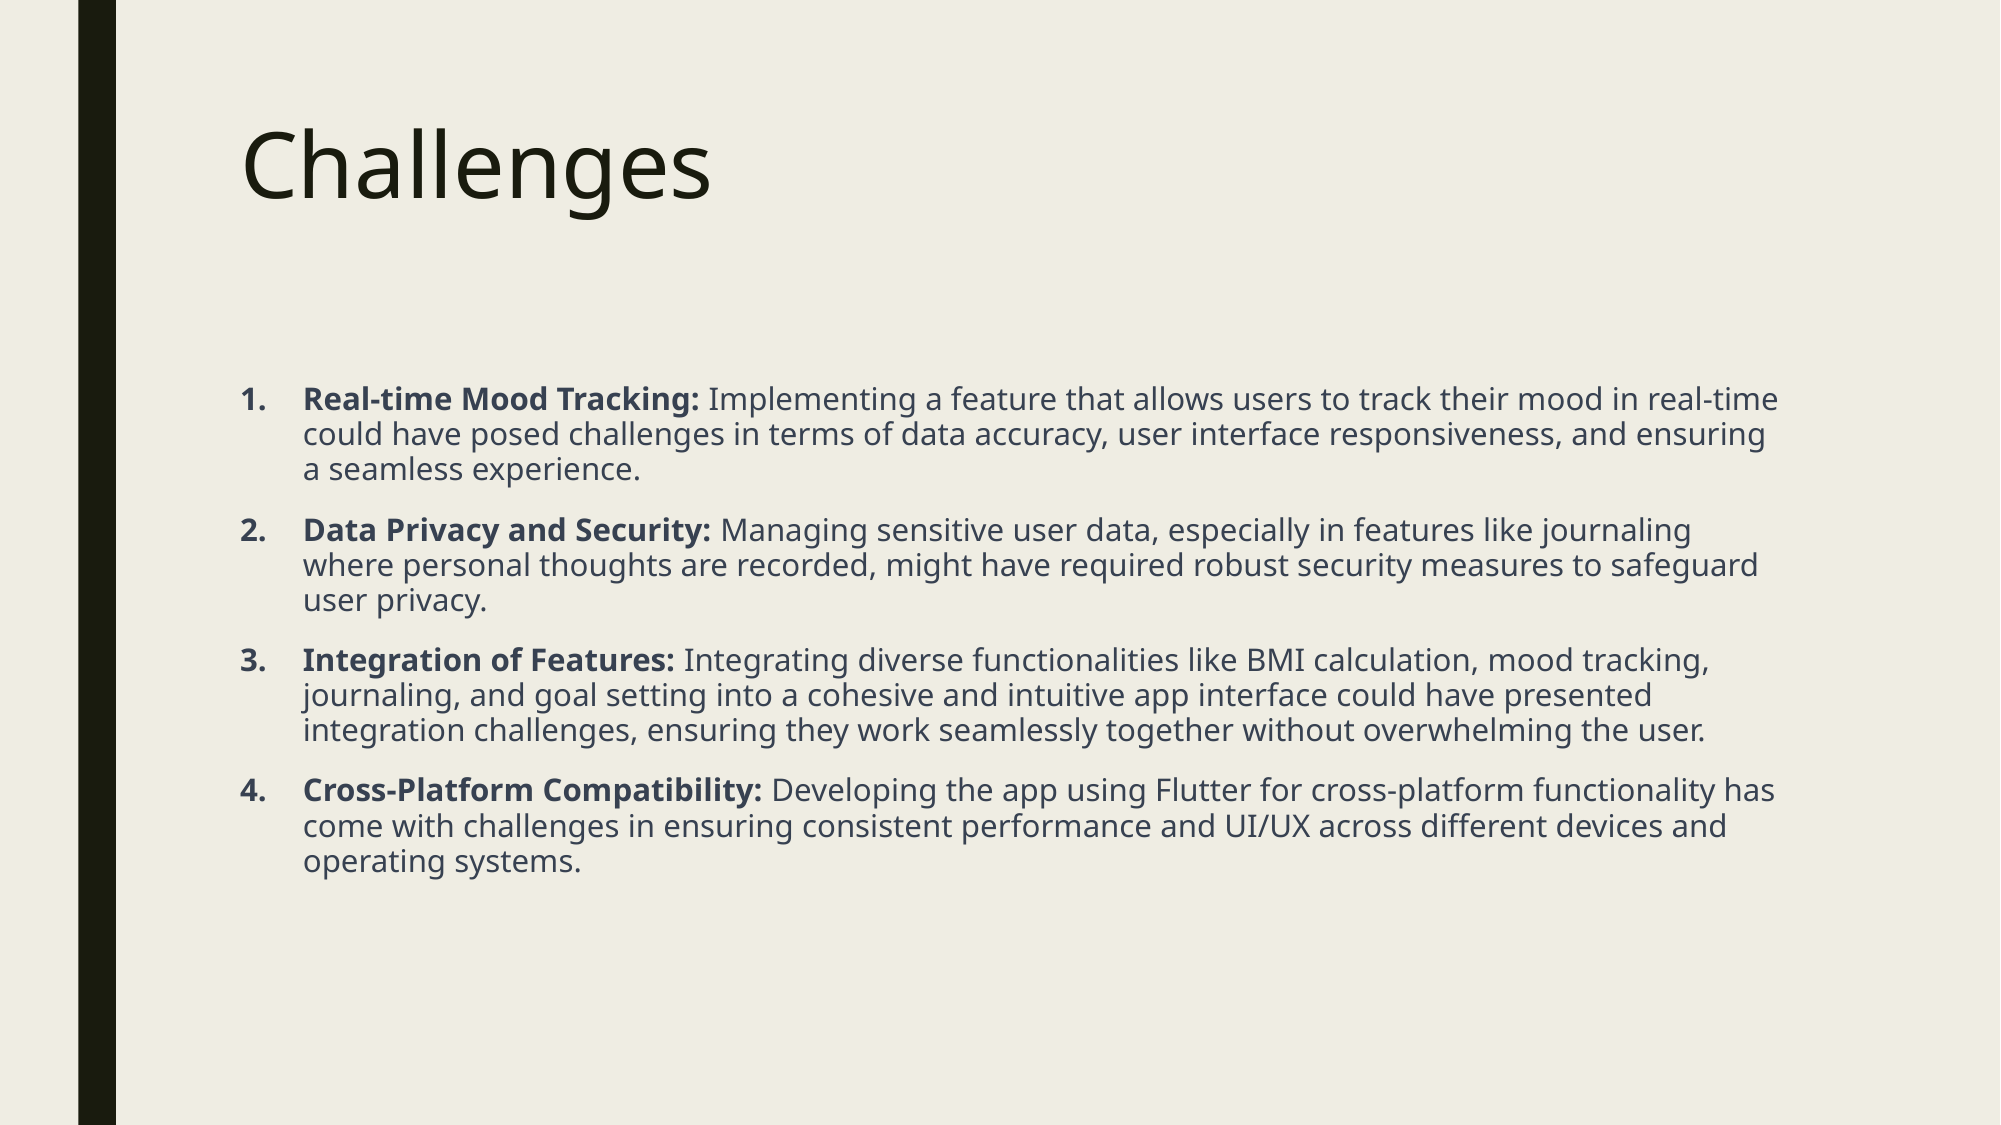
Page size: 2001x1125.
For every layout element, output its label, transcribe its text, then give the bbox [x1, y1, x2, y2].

list Real-time Mood Tracking: Implementing a feature that allows users to track their mood in real-time could have posed challenges in terms of data accuracy, user interface responsiveness, and ensuring a seamless experience. Data Privacy and Security: Managing sensitive user data, especially in features like journaling where personal thoughts are recorded, might have required robust security measures to safeguard user privacy. Integration of Features: Integrating diverse functionalities like BMI calculation, mood tracking, journaling, and goal setting into a cohesive and intuitive app interface could have presented integration challenges, ensuring they work seamlessly together without overwhelming the user. Cross-Platform Compatibility: Developing the app using Flutter for cross-platform functionality has come with challenges in ensuring consistent performance and UI/UX across different devices and operating systems. [225, 375, 1800, 963]
title Challenges [225, 112, 1800, 357]
